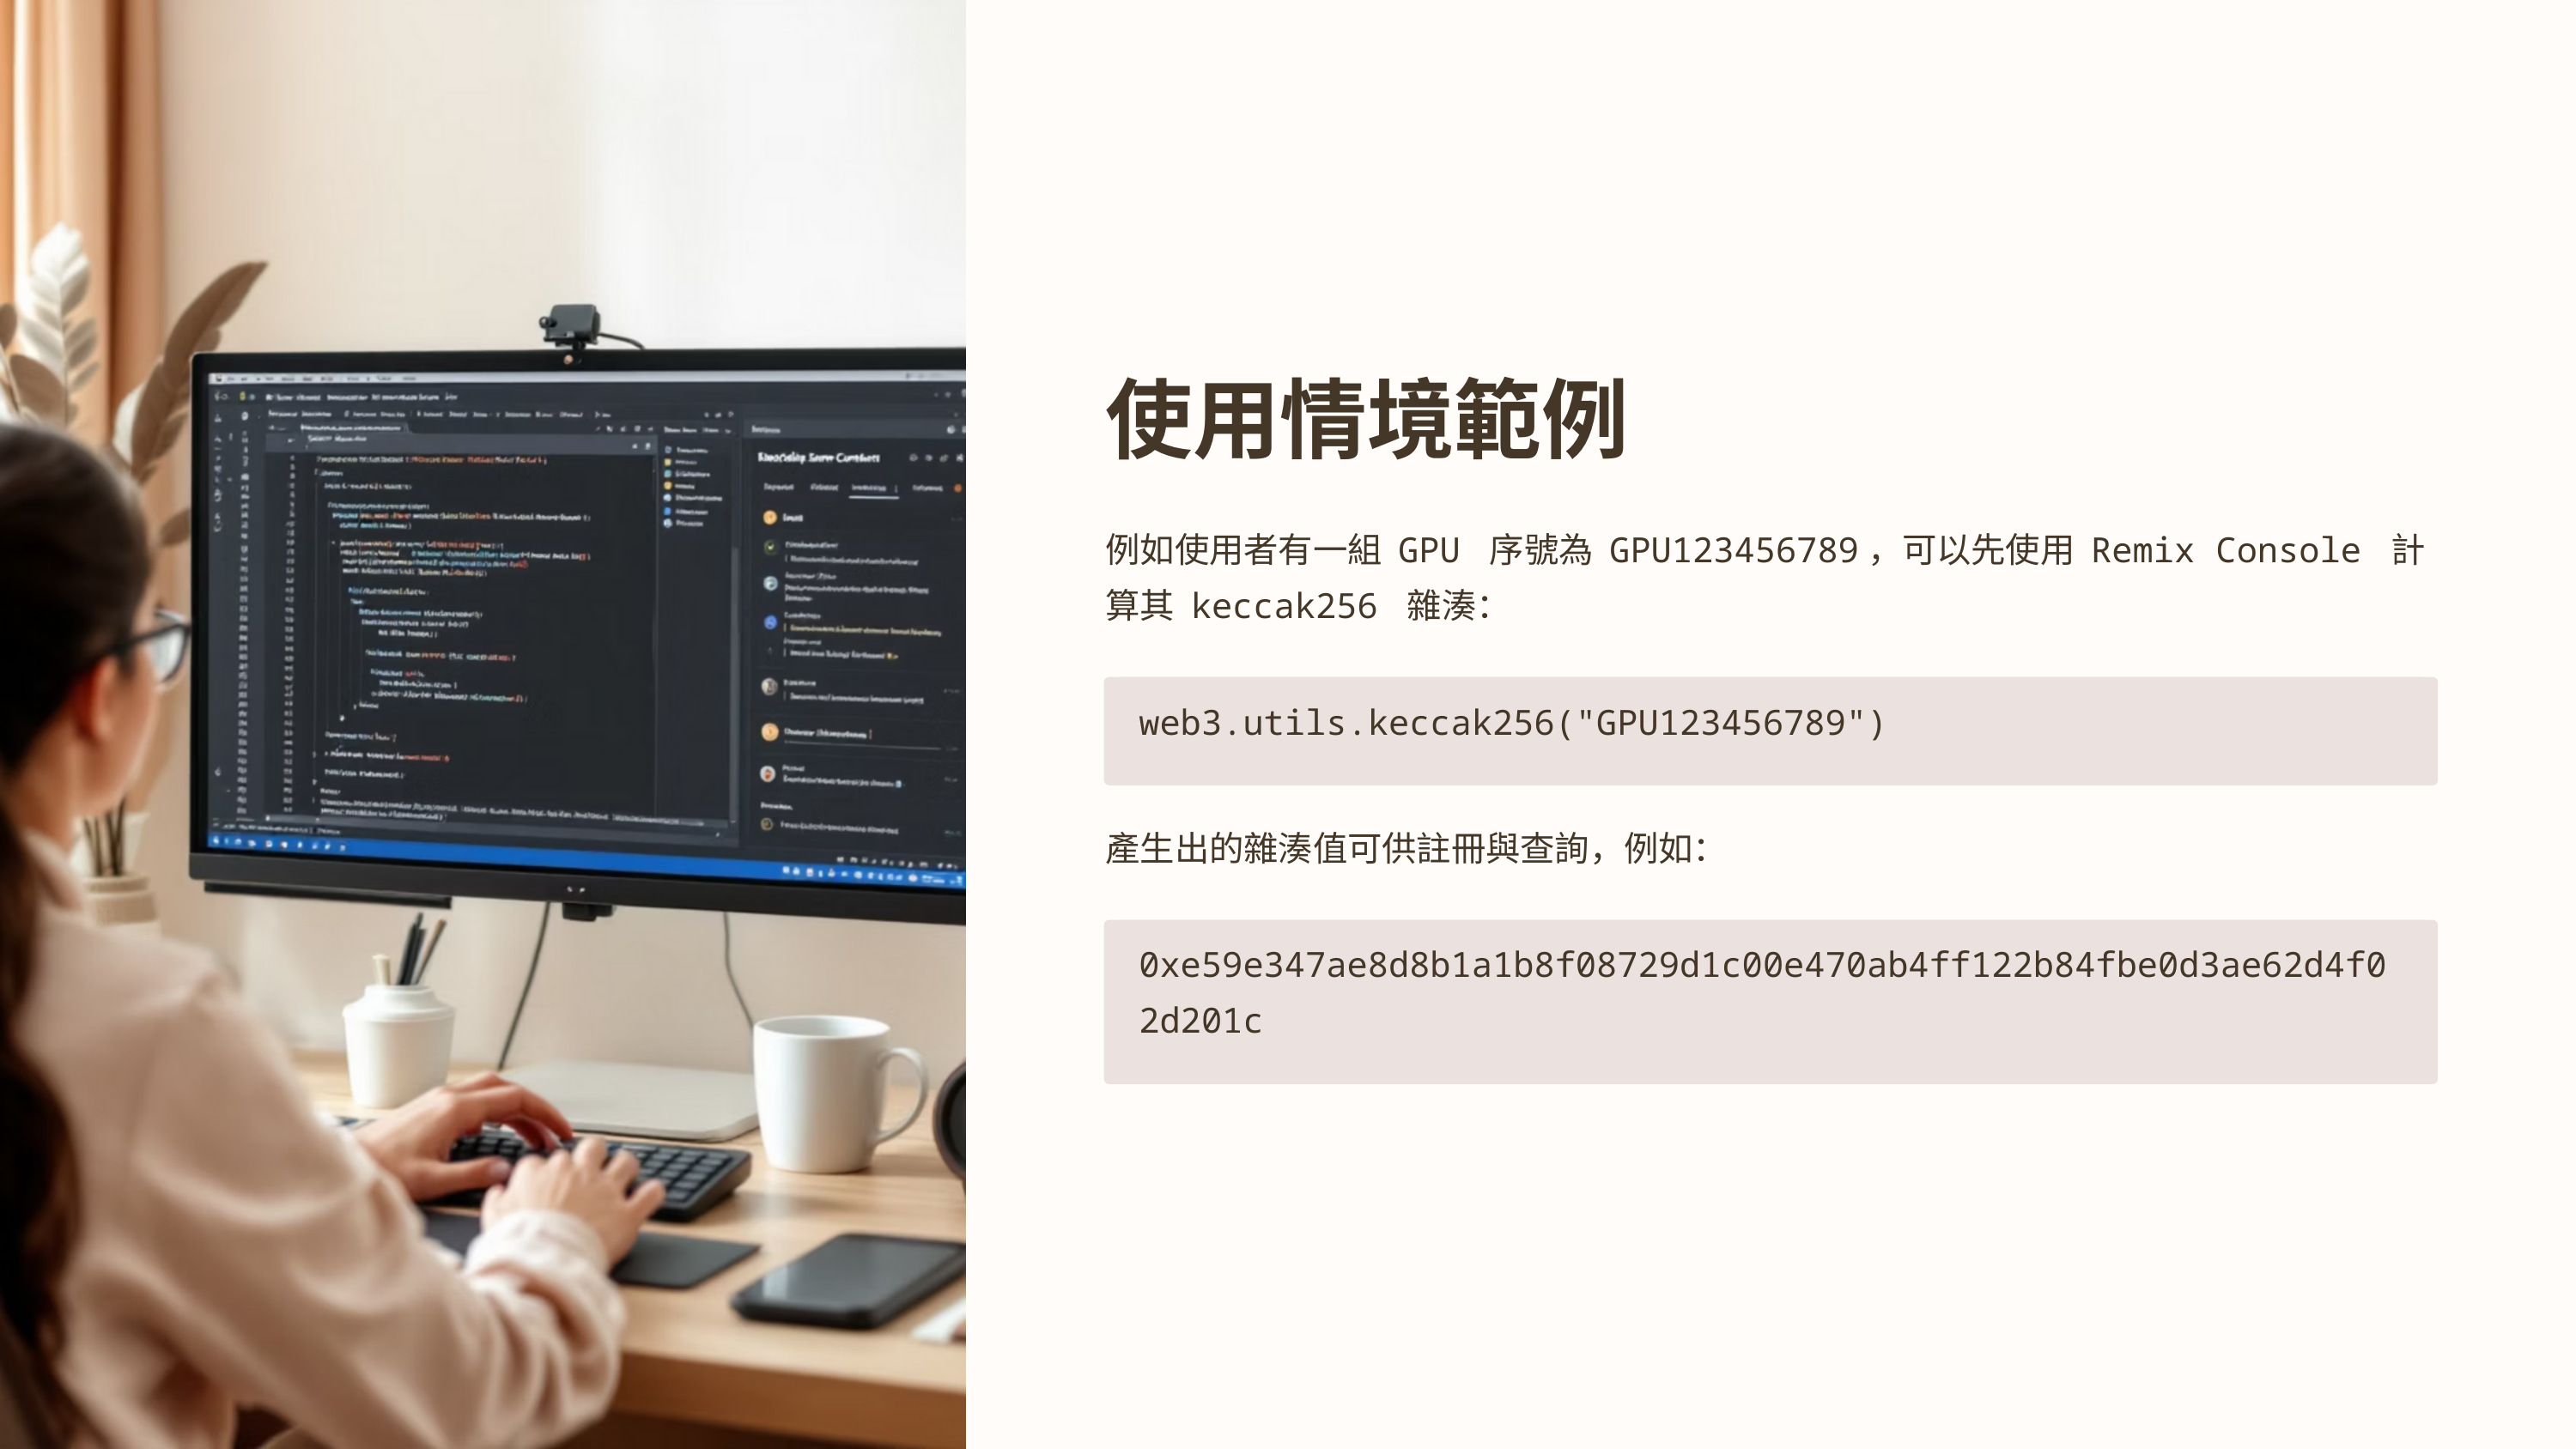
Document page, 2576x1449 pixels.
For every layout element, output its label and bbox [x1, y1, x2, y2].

text_box [967, 0, 2576, 1449]
text_box [1103, 919, 2439, 1085]
text_box [1103, 676, 2439, 786]
text_box [0, 0, 967, 1449]
